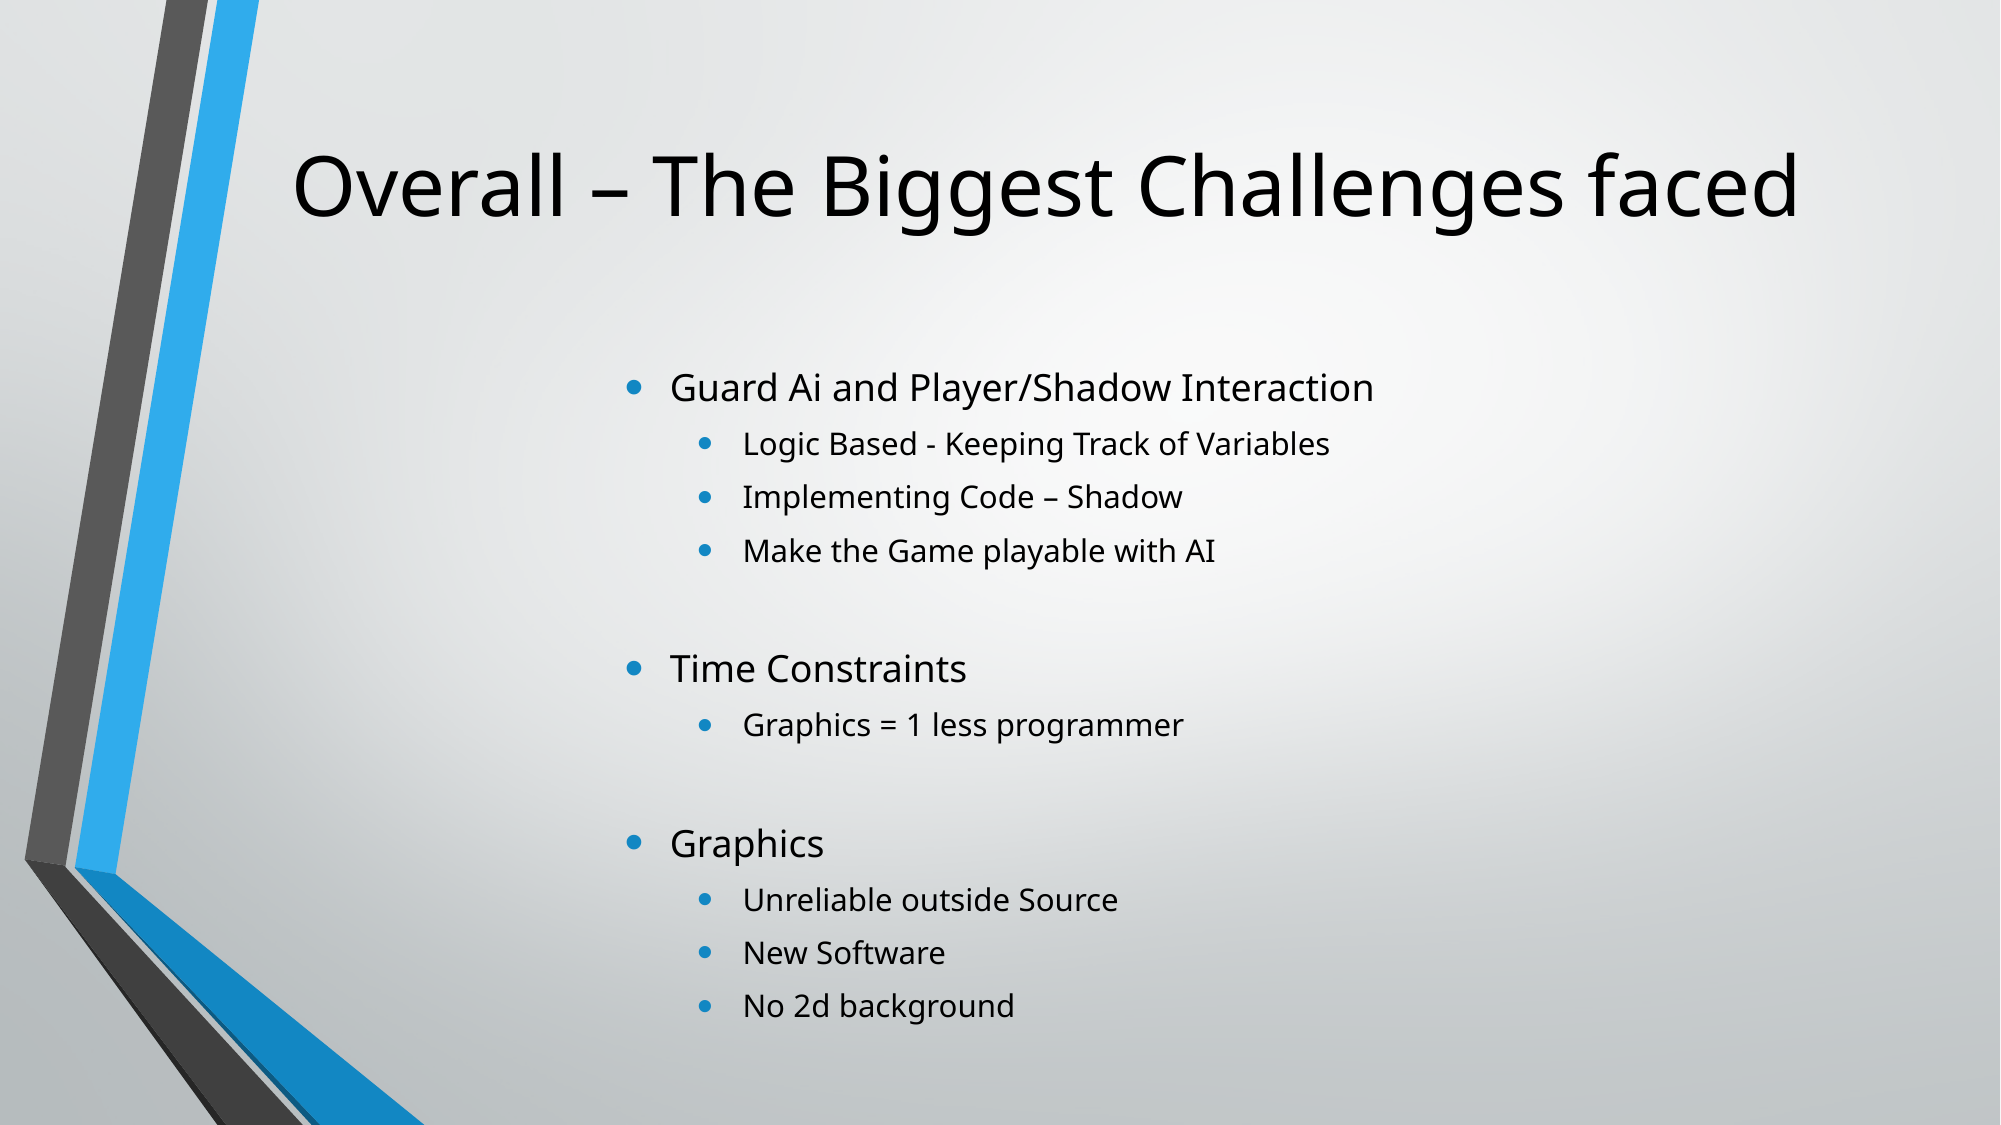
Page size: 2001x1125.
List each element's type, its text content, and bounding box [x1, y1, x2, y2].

list Guard Ai and Player/Shadow Interaction Logic Based - Keeping Track of Variables Implementing Code – Shadow Make the Game playable with AI Time Constraints Graphics = 1 less programmer Graphics Unreliable outside Source New Software No 2d background [609, 356, 1569, 1038]
title Overall – The Biggest Challenges faced [225, 38, 1869, 327]
